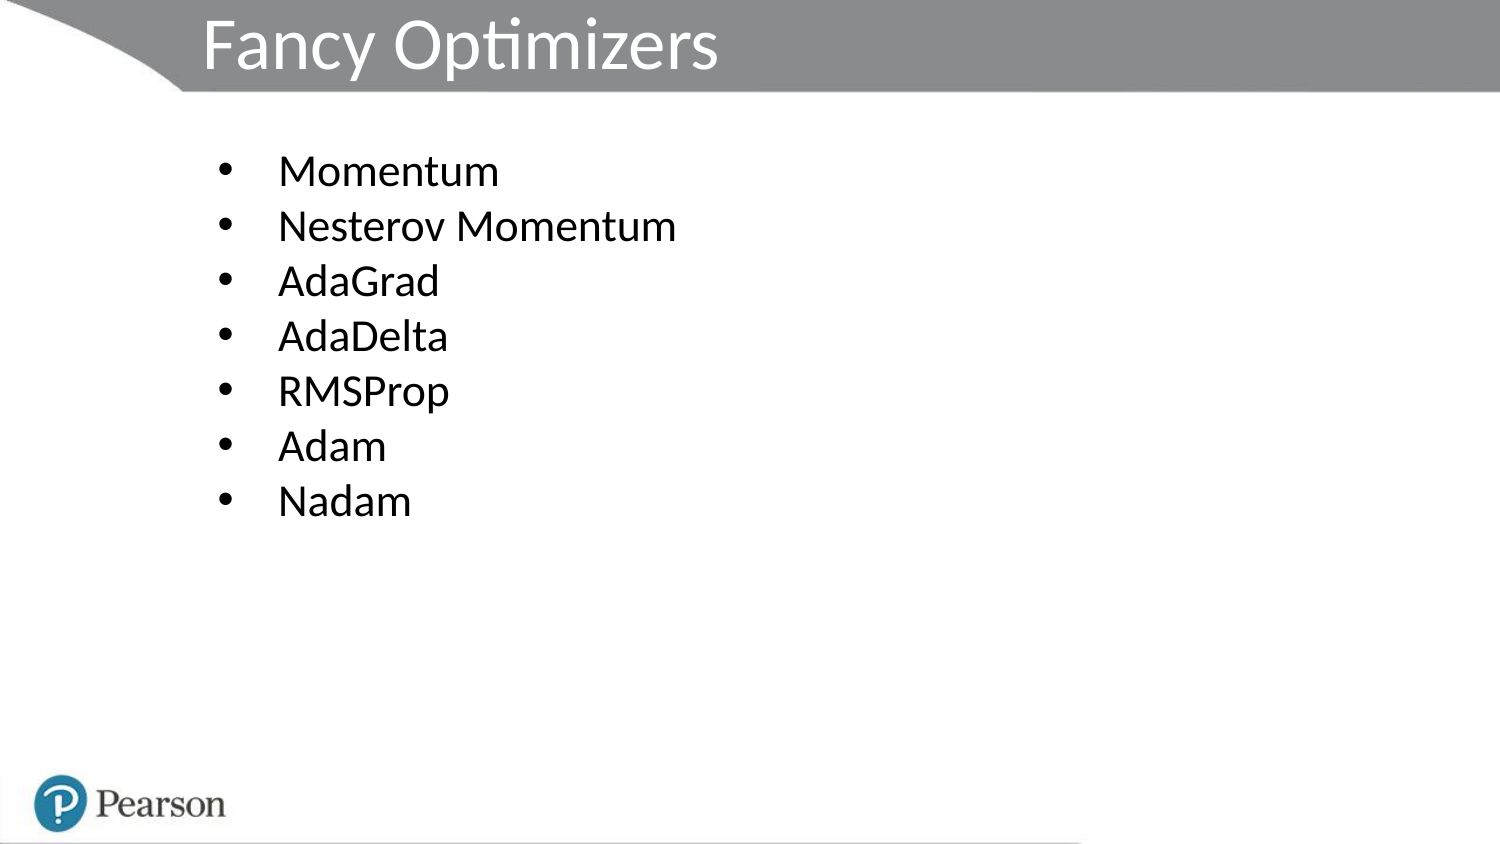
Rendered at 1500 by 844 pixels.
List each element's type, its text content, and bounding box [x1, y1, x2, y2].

picture [0, 0, 1500, 844]
text_box Momentum Nesterov Momentum AdaGrad AdaDelta RMSProp Adam Nadam [188, 133, 1425, 716]
text_box Fancy Optimizers [187, 0, 1426, 79]
